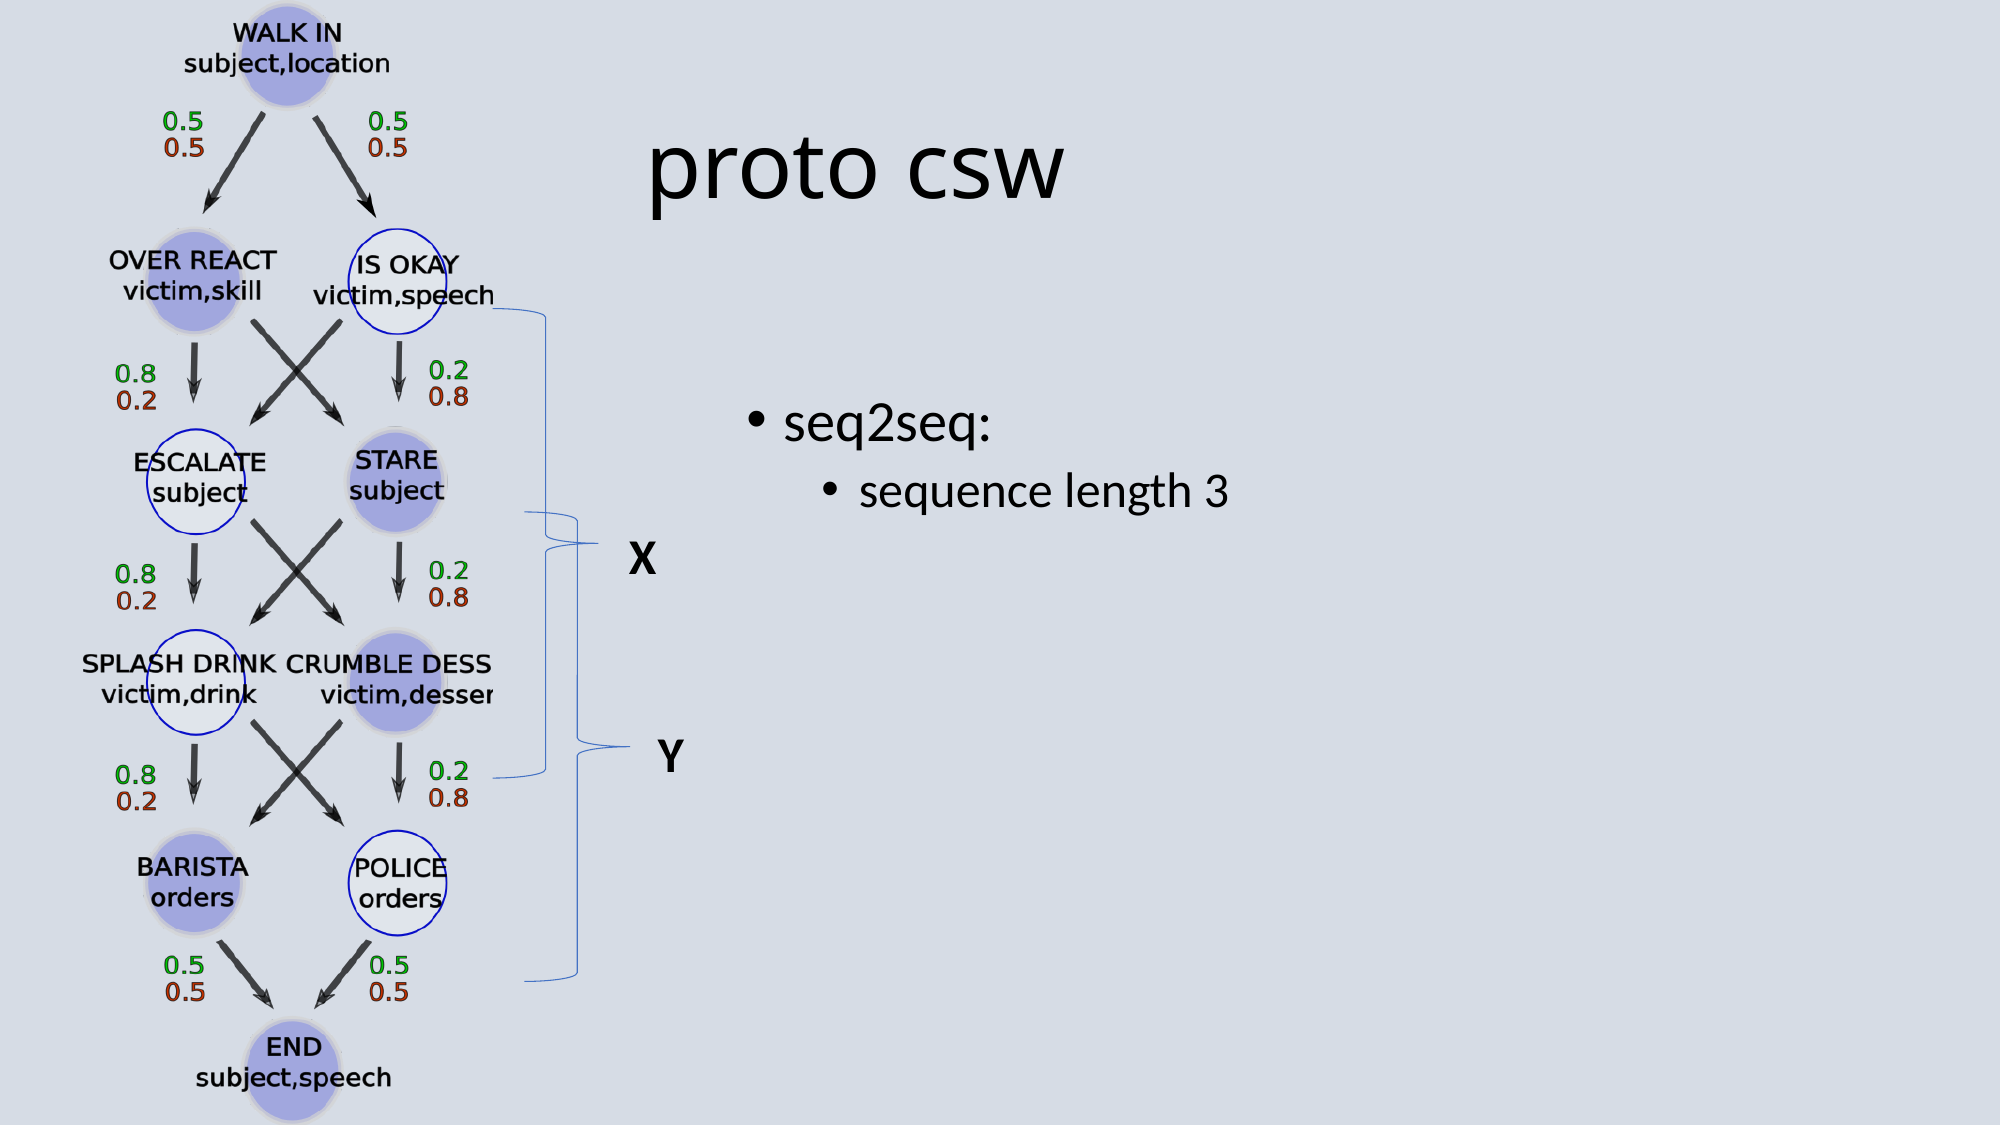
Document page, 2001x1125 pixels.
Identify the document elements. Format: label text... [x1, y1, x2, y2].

text_box X [614, 516, 672, 592]
picture [82, 0, 493, 1125]
title proto csw [630, 59, 1863, 278]
text_box [493, 308, 599, 779]
text_box [524, 545, 631, 982]
list seq2seq: sequence length 3 [731, 383, 1863, 1014]
text_box Y [643, 715, 699, 790]
text_box [547, 512, 578, 542]
